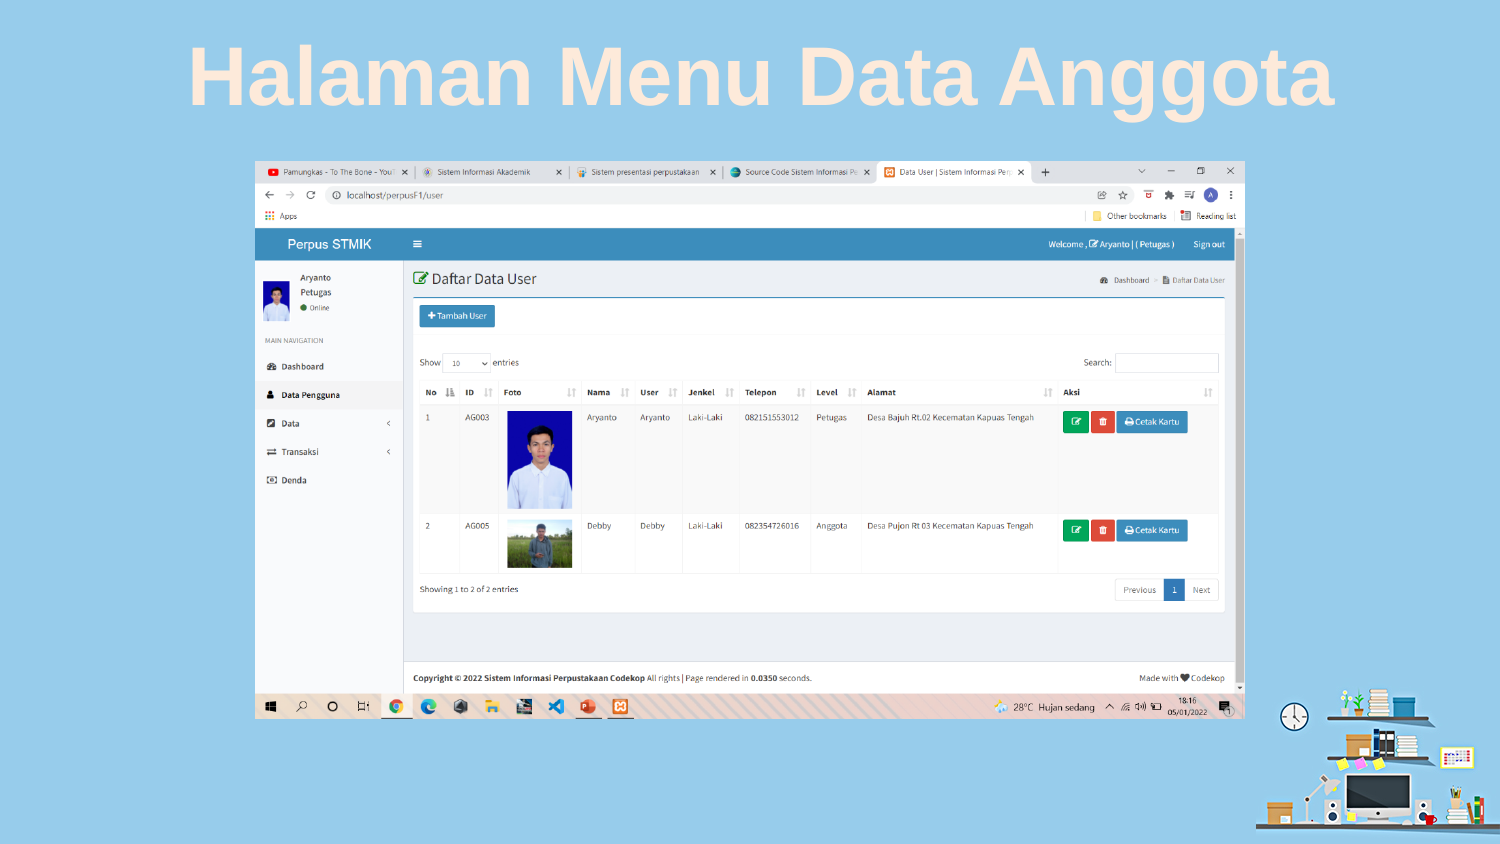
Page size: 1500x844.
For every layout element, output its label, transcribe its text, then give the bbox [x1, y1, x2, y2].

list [254, 161, 1246, 719]
title Halaman Menu Data Anggota [0, 0, 1500, 146]
picture [0, 146, 1500, 844]
